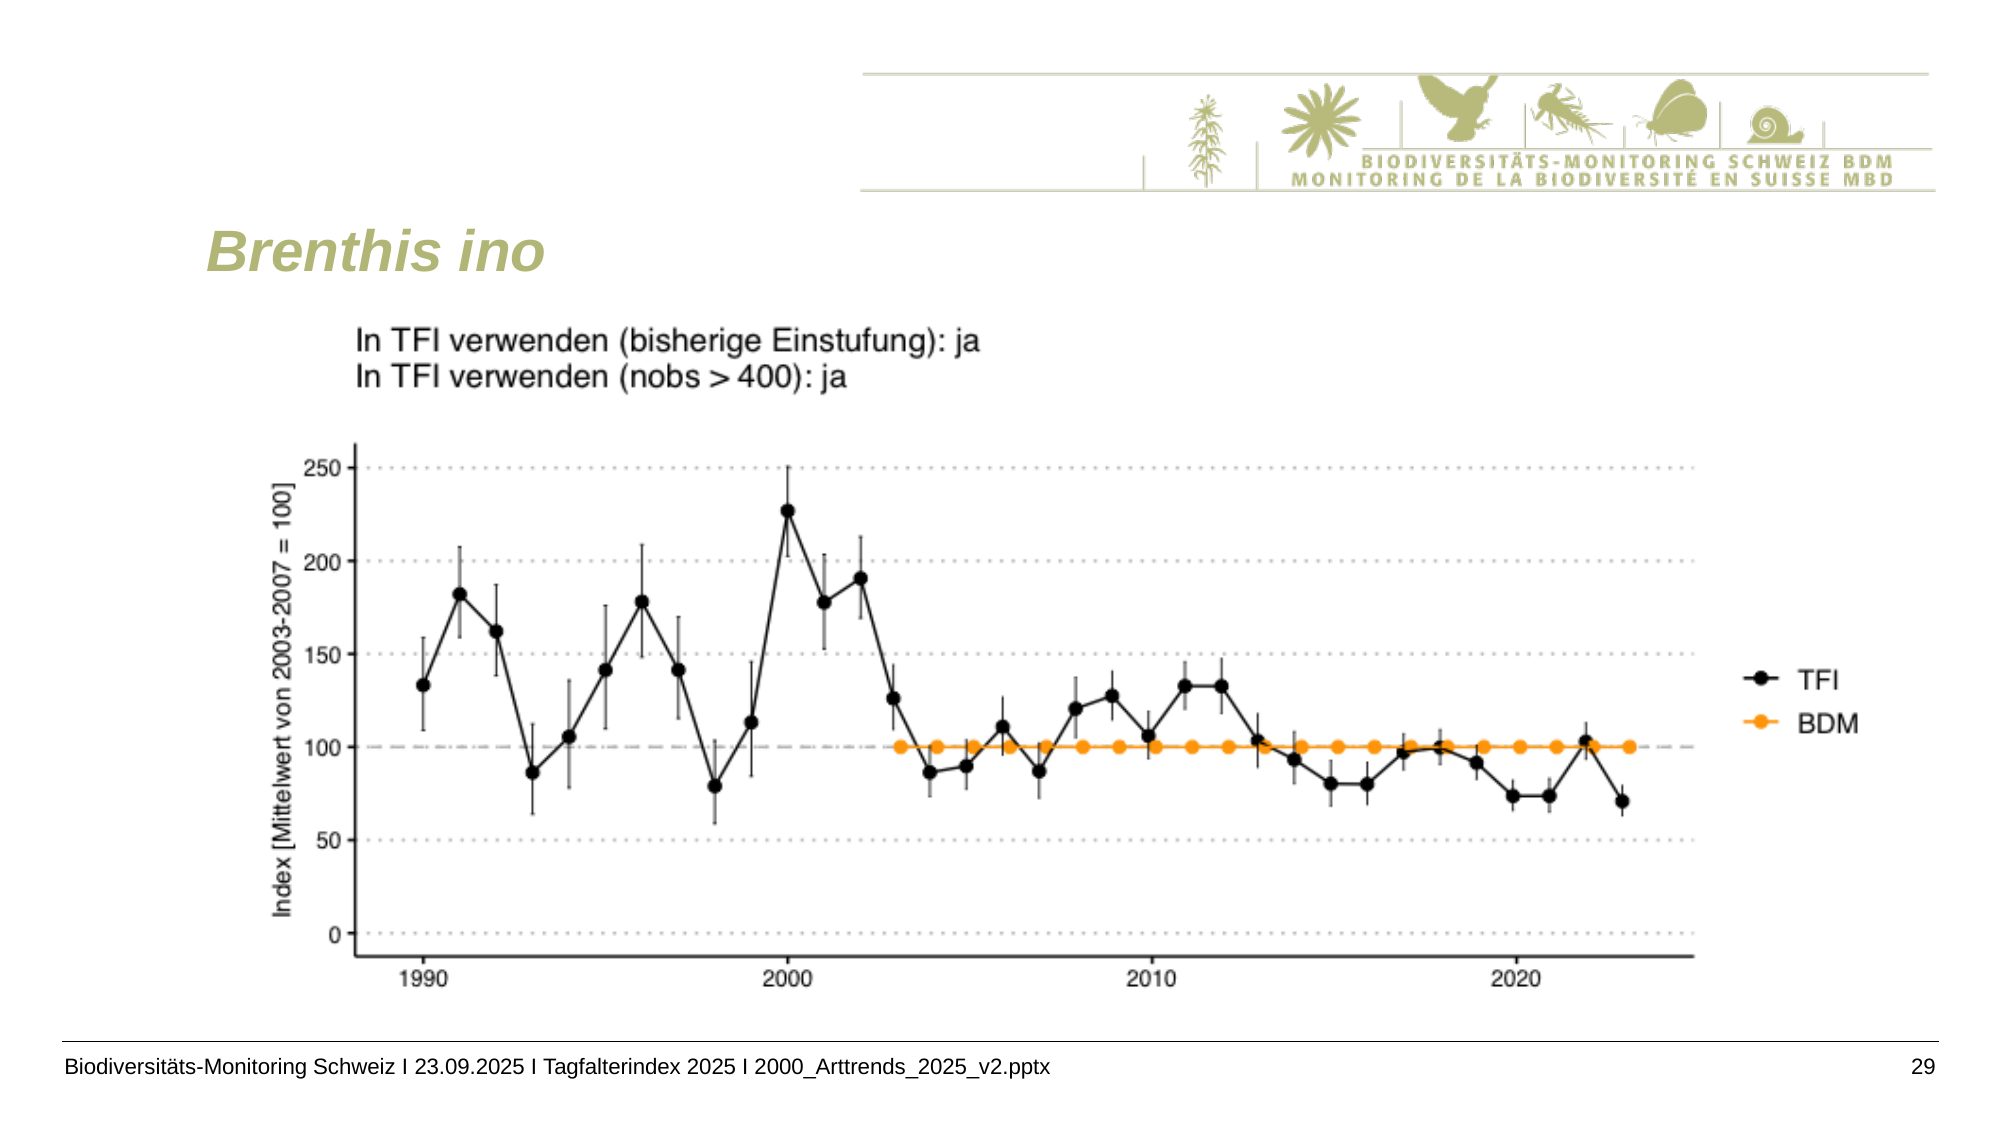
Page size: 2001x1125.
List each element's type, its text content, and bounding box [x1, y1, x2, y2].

title Brenthis ino [206, 213, 1941, 301]
footer Biodiversitäts-Monitoring Schweiz I 23.09.2025 I Tagfalterindex 2025 I 2000_Arttrends_2025_v2.pptx [64, 1052, 1287, 1080]
picture [258, 312, 1890, 1038]
